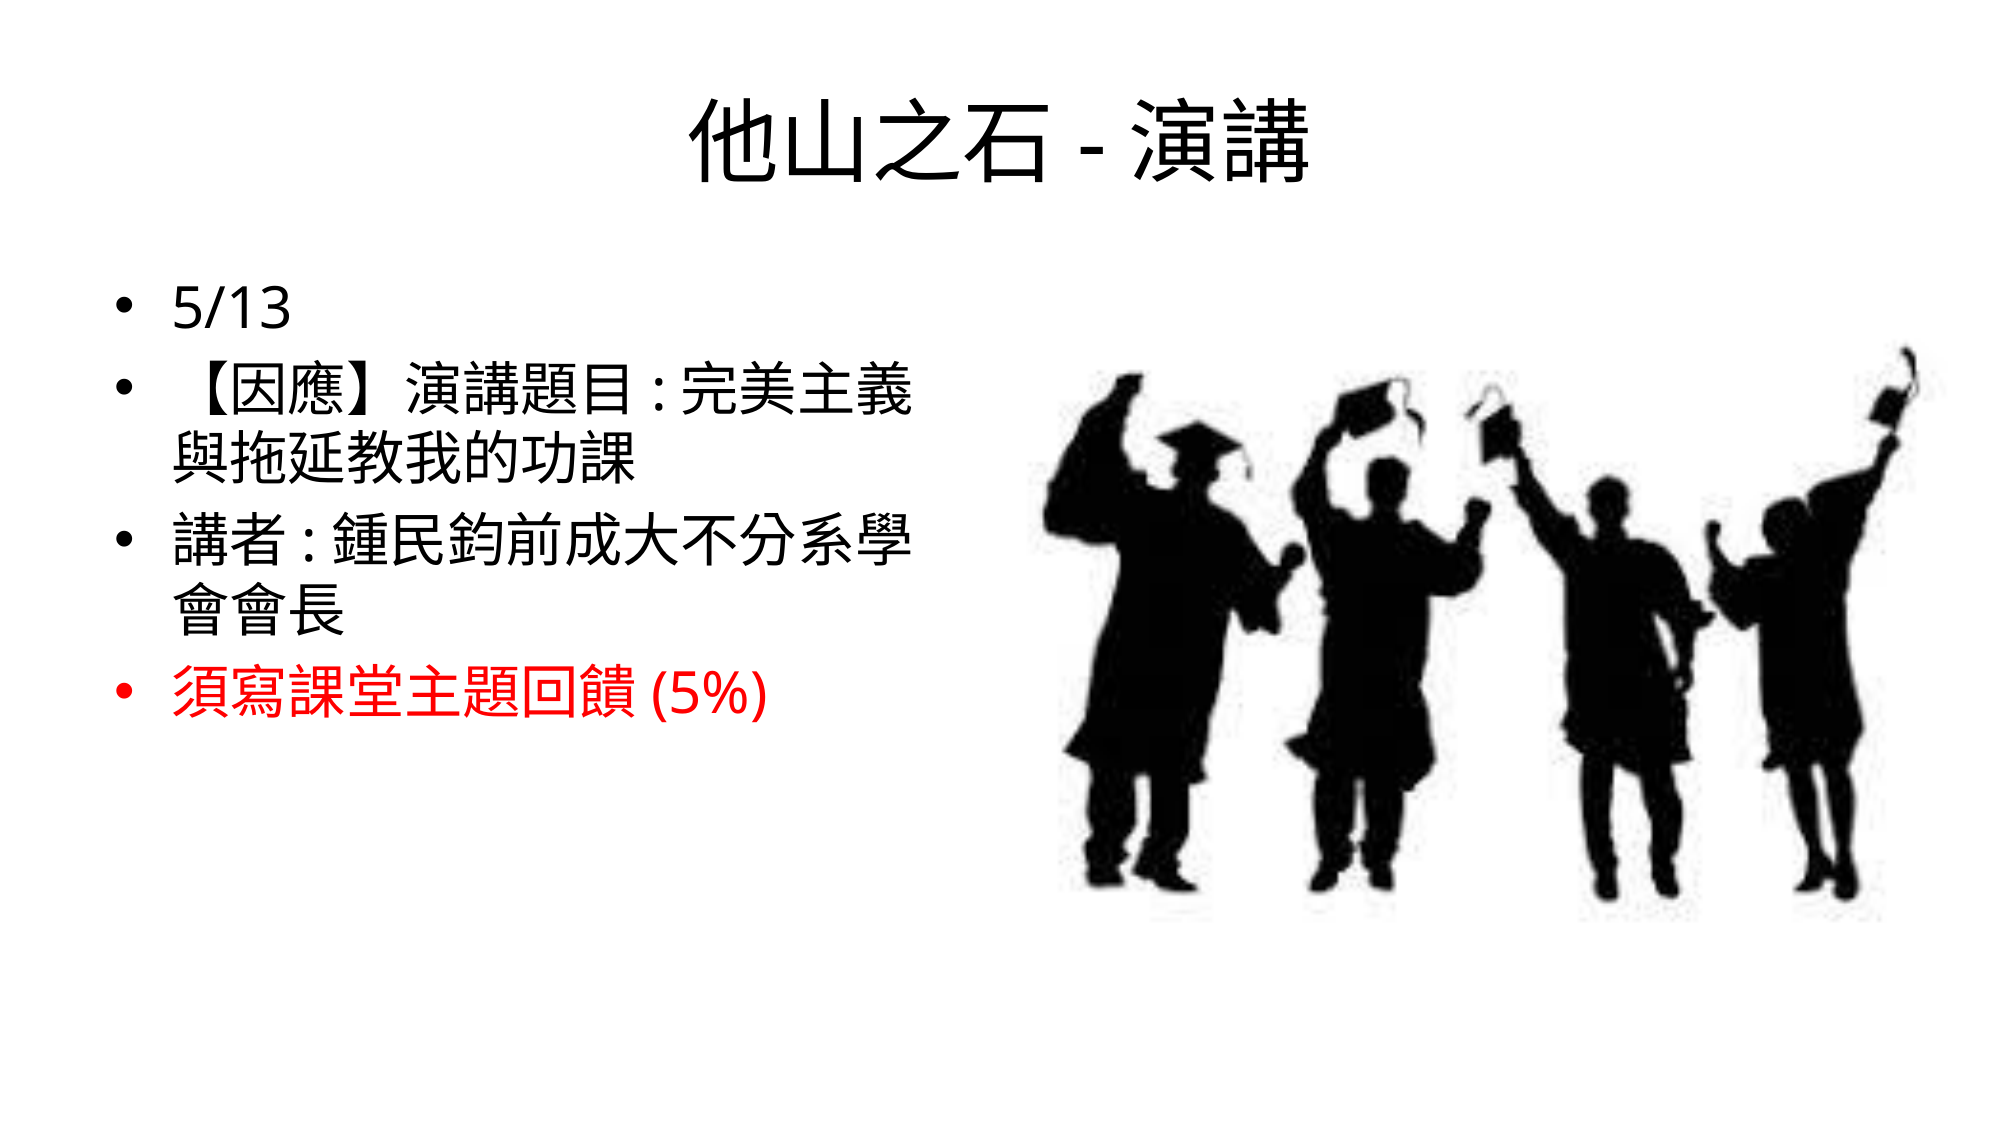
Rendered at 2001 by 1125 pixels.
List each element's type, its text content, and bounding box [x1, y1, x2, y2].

title 他山之石-演講 [99, 45, 1900, 233]
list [999, 219, 1959, 988]
list 5/13 【因應】演講題目:完美主義與拖延教我的功課 講者:鍾民鈞前成大不分系學會會長 須寫課堂主題回饋(5%) [99, 262, 984, 1005]
